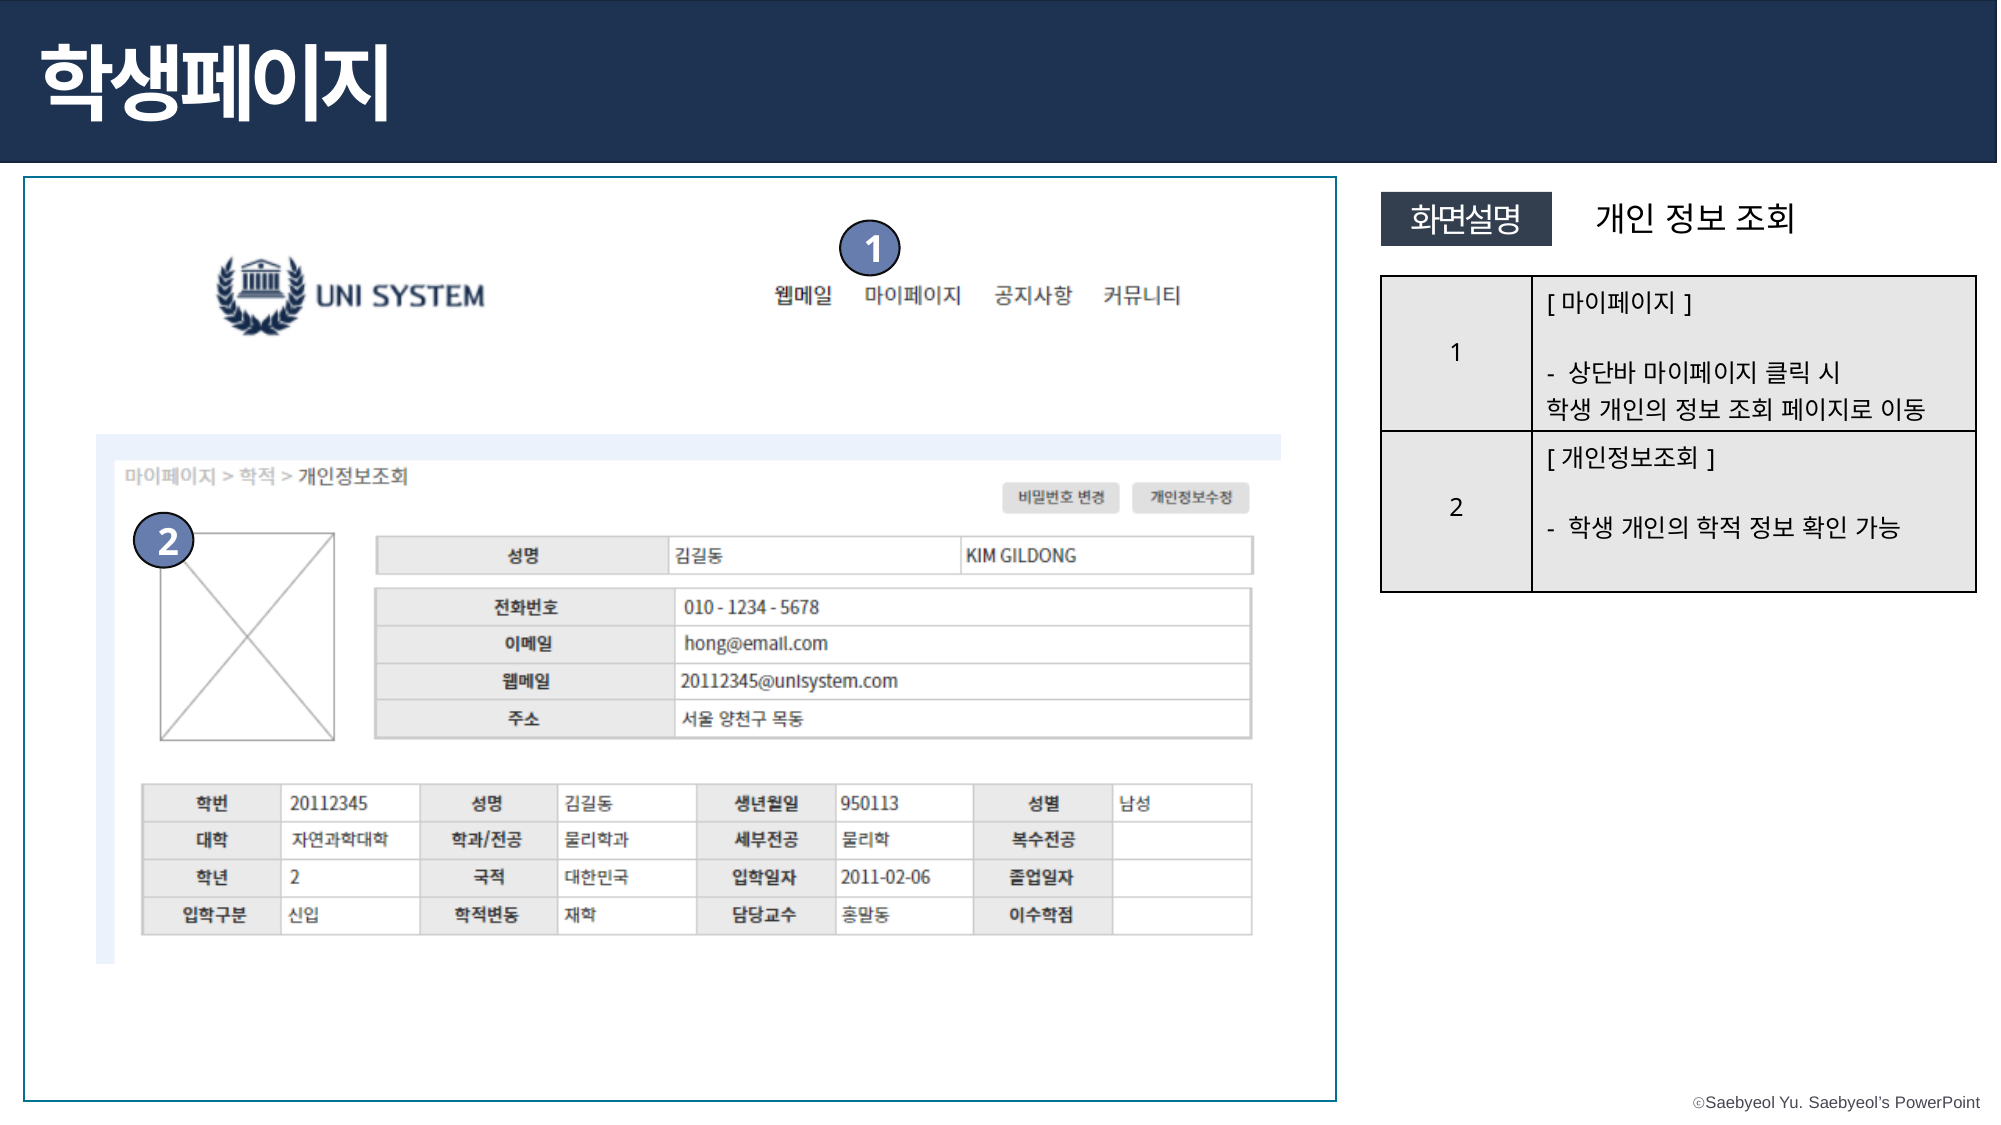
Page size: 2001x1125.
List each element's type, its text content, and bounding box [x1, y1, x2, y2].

text_box 화면설명 [1380, 191, 1553, 247]
text_box 개인 정보 조회 [1524, 191, 1868, 246]
text_box [23, 176, 1337, 1102]
table_header 1 [1382, 277, 1531, 430]
text_box 1 [839, 219, 901, 245]
picture [131, 245, 1214, 342]
table_cell [개인정보조회] - 학생 개인의 학적 정보 확인 가능 [1533, 432, 1975, 591]
table_cell 2 [1382, 432, 1531, 591]
table_header [마이페이지] - 상단바 마이페이지 클릭 시 학생 개인의 정보 조회 페이지로 이동 [1533, 277, 1975, 430]
text_box [0, 0, 1997, 163]
picture [96, 434, 1281, 964]
text_box 학생페이지 [24, 23, 448, 139]
